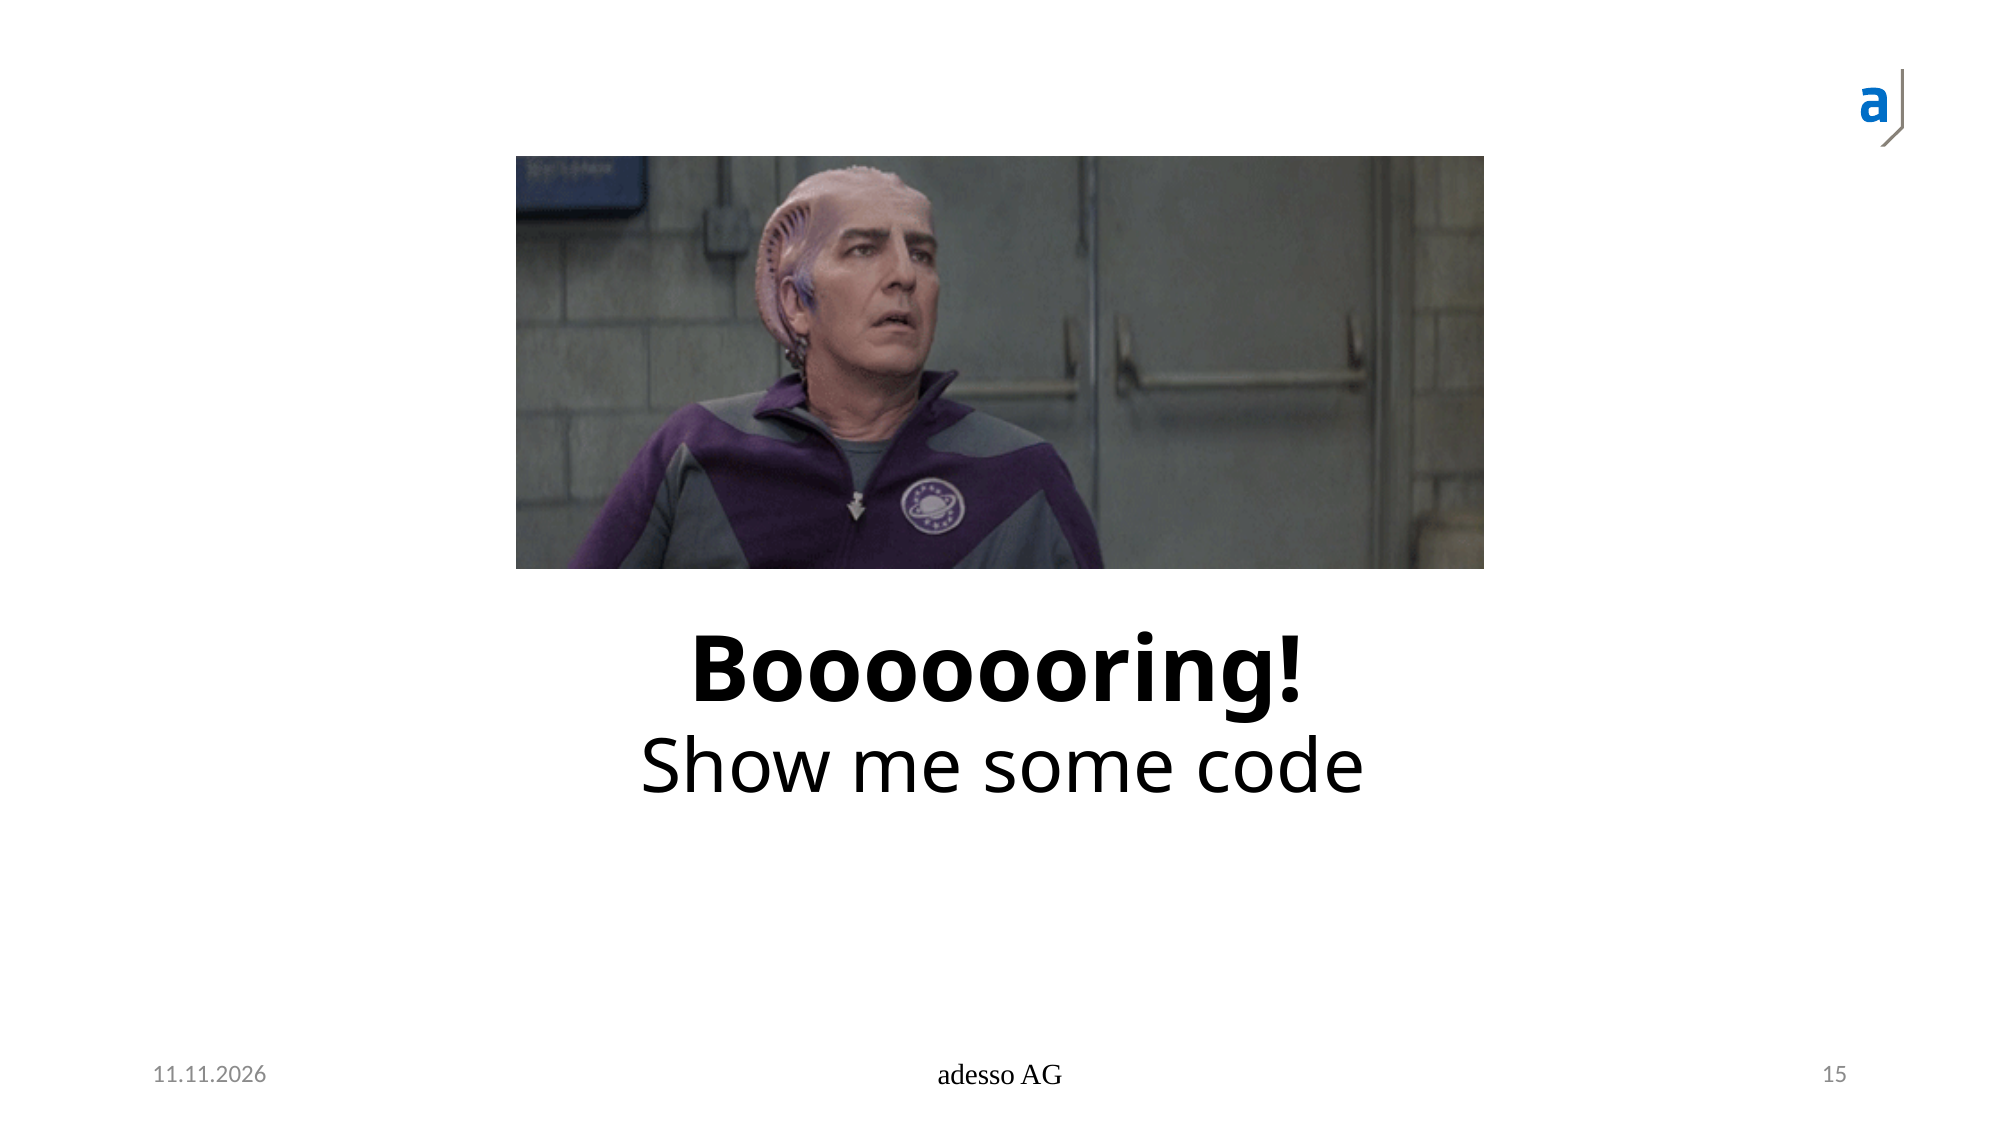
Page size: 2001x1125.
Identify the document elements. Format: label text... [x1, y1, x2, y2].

text_box [137, 618, 1863, 809]
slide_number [137, 1042, 588, 1103]
picture [516, 156, 1484, 569]
picture [1859, 68, 1953, 194]
footer adesso AG [662, 1042, 1338, 1103]
title Booooooring! [134, 562, 1859, 781]
text_box Show me some code [140, 673, 1866, 864]
slide_number 15 [1412, 1042, 1863, 1103]
